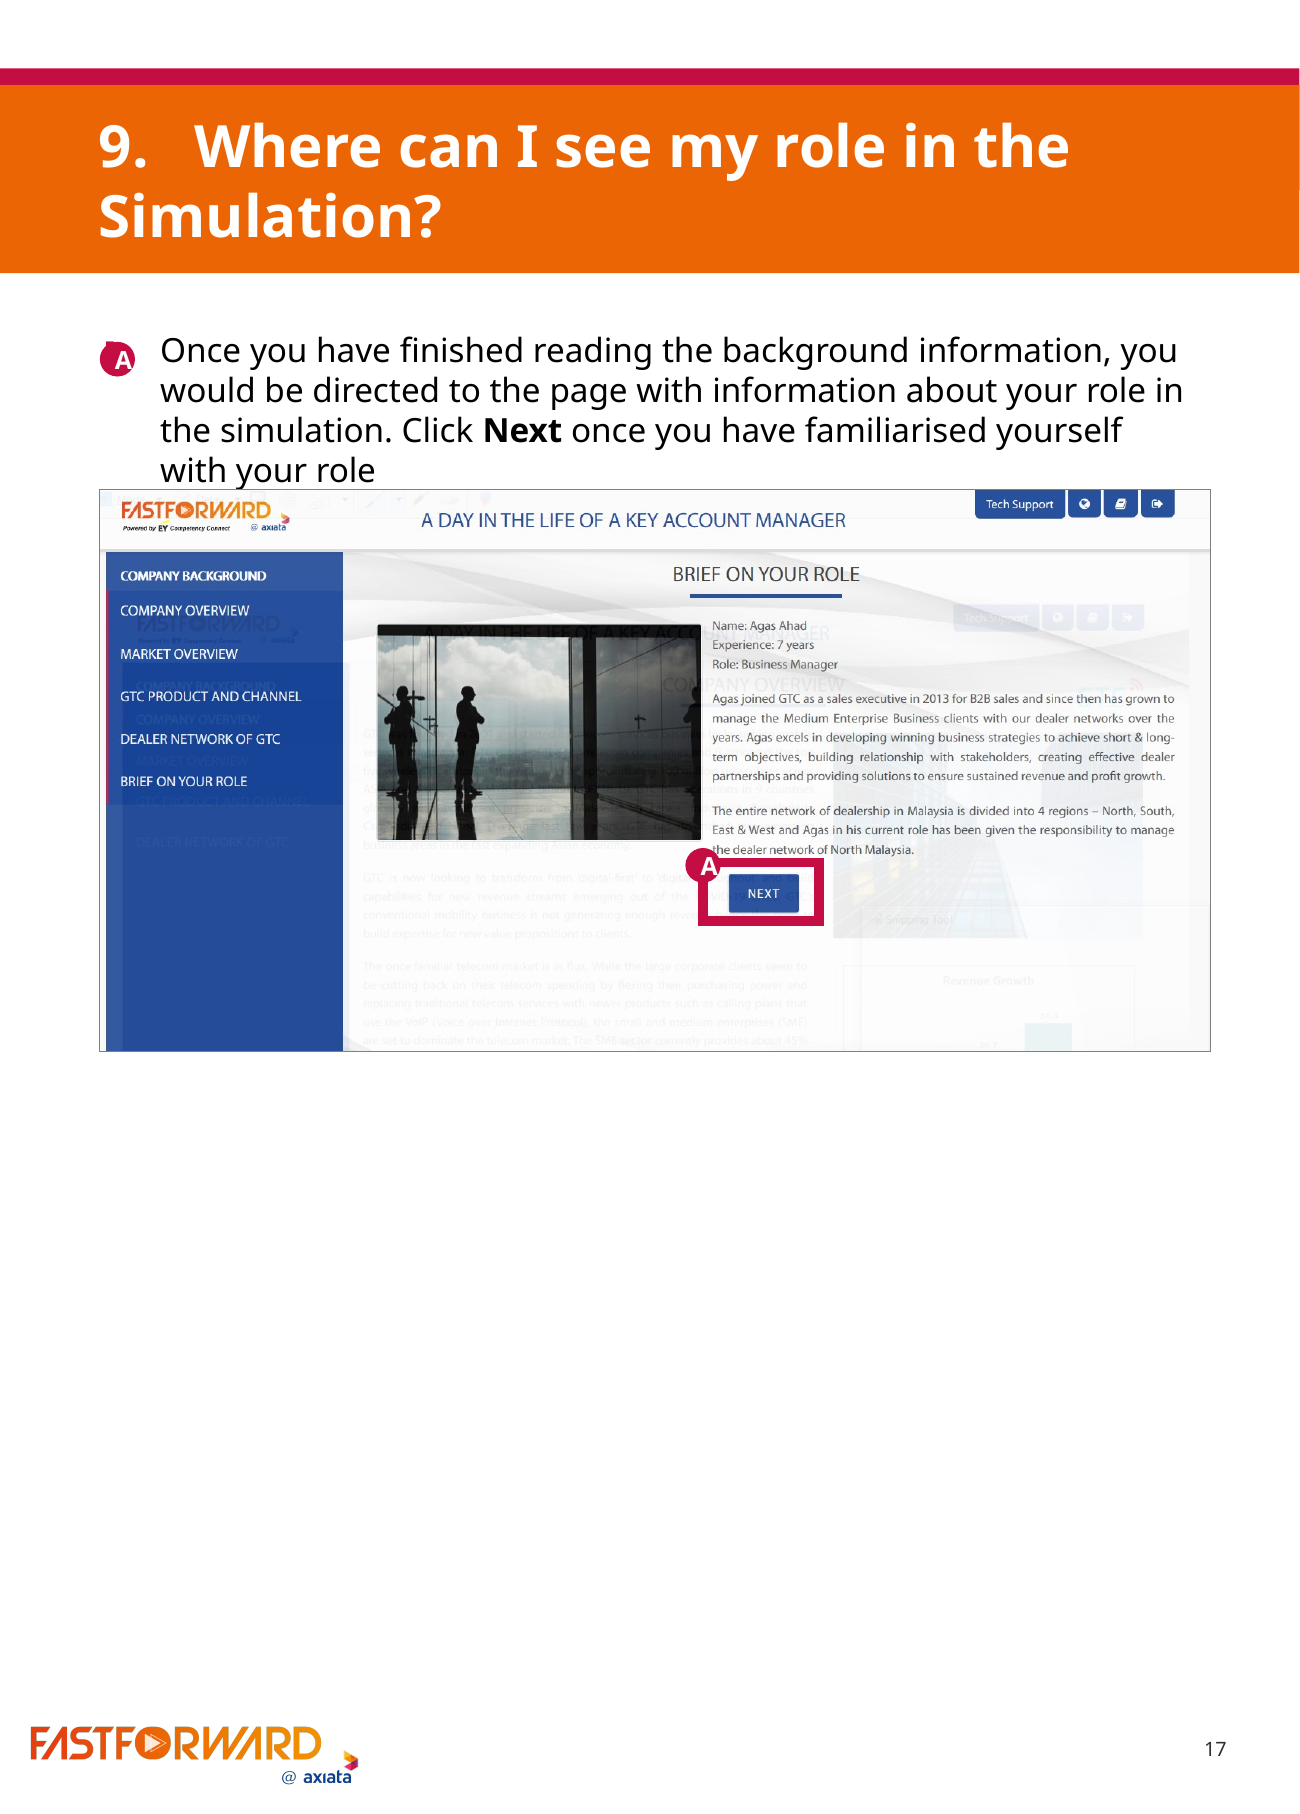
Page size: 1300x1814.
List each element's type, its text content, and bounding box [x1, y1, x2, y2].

text_box A [98, 340, 137, 378]
picture [30, 1715, 359, 1796]
text_box Once you have finished reading the background information, you would be directed to the page with information about your role in the simulation. Click Next once you have familiarised yourself with your role [88, 321, 1211, 885]
picture [99, 489, 1211, 1051]
text_box 9. Where can I see my role in the Simulation? [0, 84, 1300, 274]
text_box [0, 67, 1300, 84]
